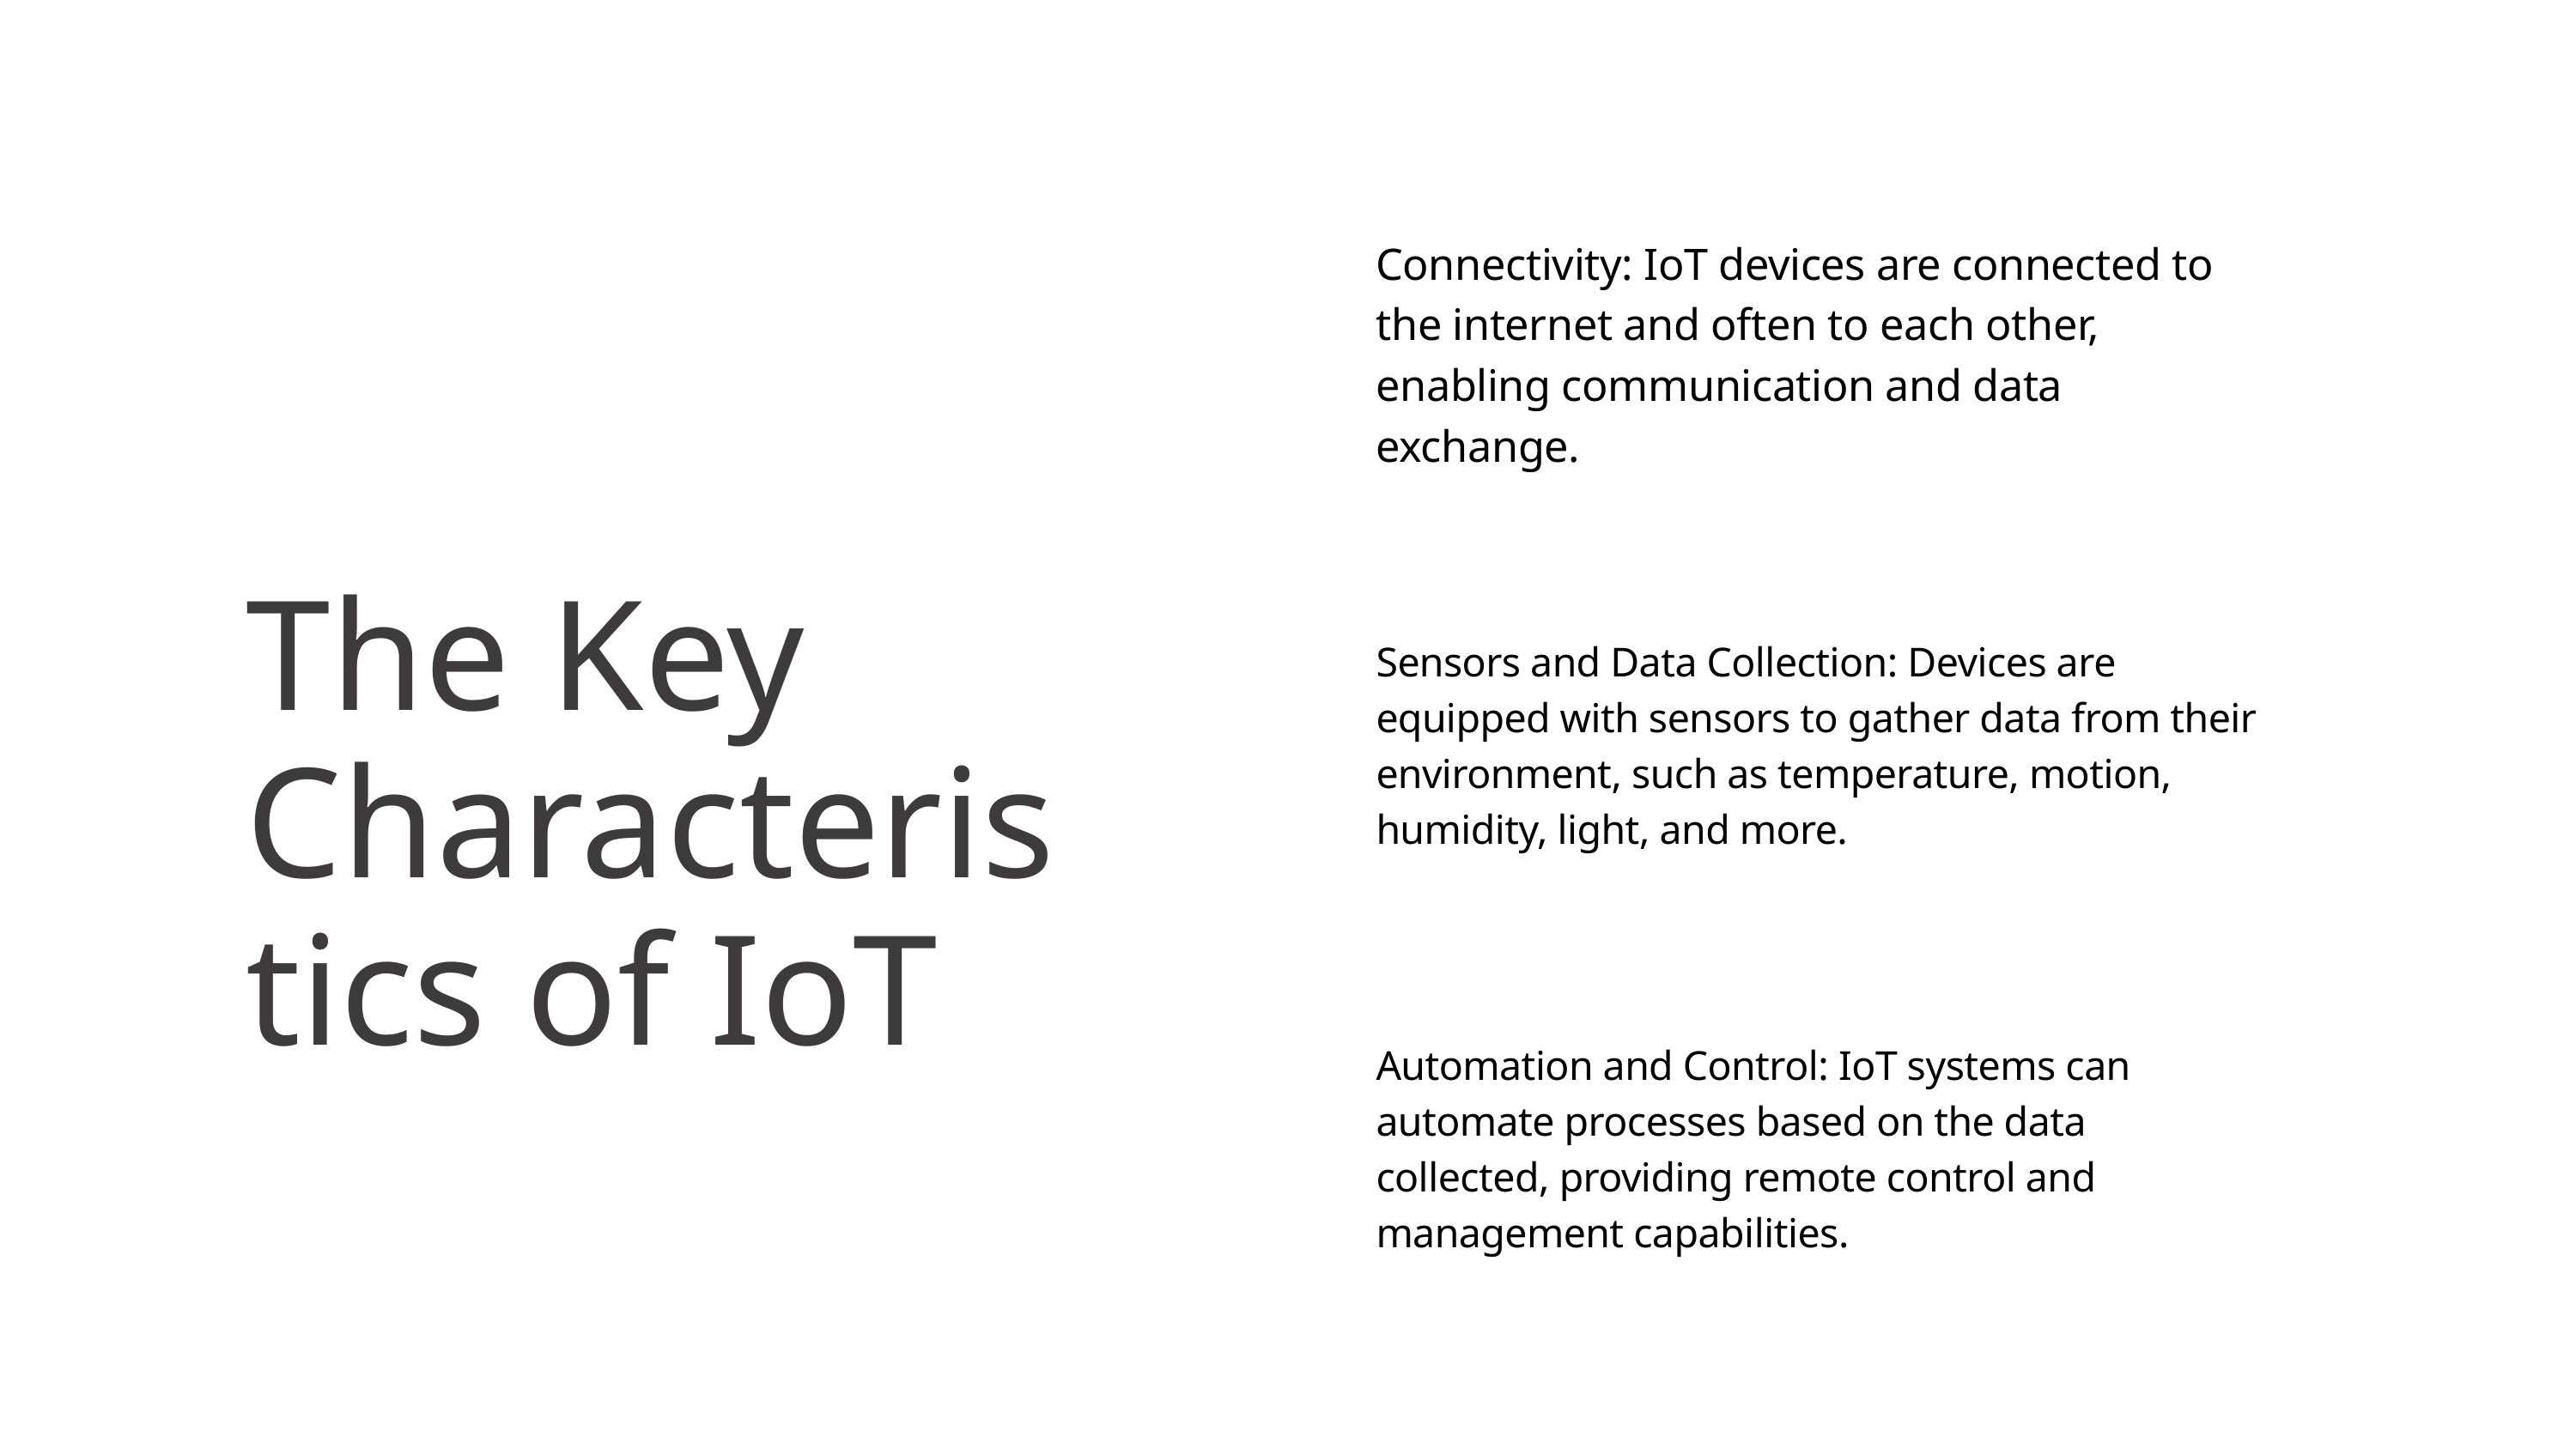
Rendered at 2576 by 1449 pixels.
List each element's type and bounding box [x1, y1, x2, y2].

text_box [246, 369, 1088, 1079]
text_box [1376, 197, 2259, 1251]
